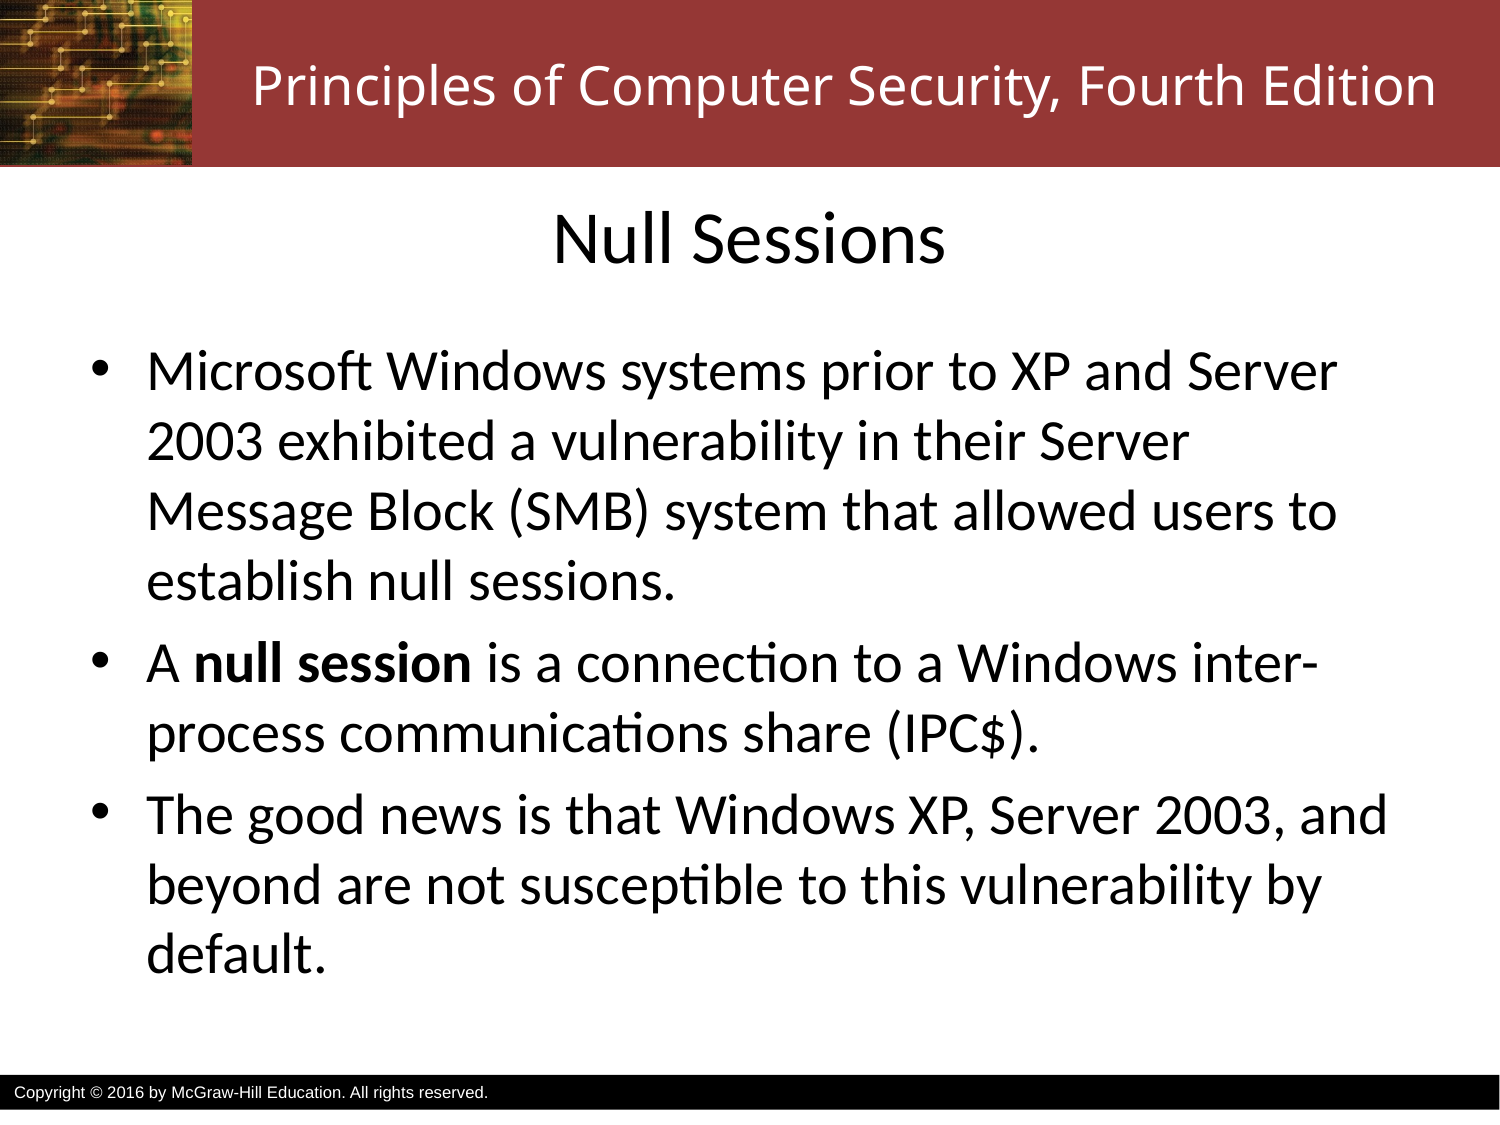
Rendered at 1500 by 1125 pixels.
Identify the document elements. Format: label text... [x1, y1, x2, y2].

list Microsoft Windows systems prior to XP and Server 2003 exhibited a vulnerability in their Server Message Block (SMB) system that allowed users to establish null sessions. A null session is a connection to a Windows inter-process communications share (IPC$). The good news is that Windows XP, Server 2003, and beyond are not susceptible to this vulnerability by default. [75, 324, 1425, 1005]
title Null Sessions [75, 181, 1425, 324]
picture [0, 0, 192, 165]
